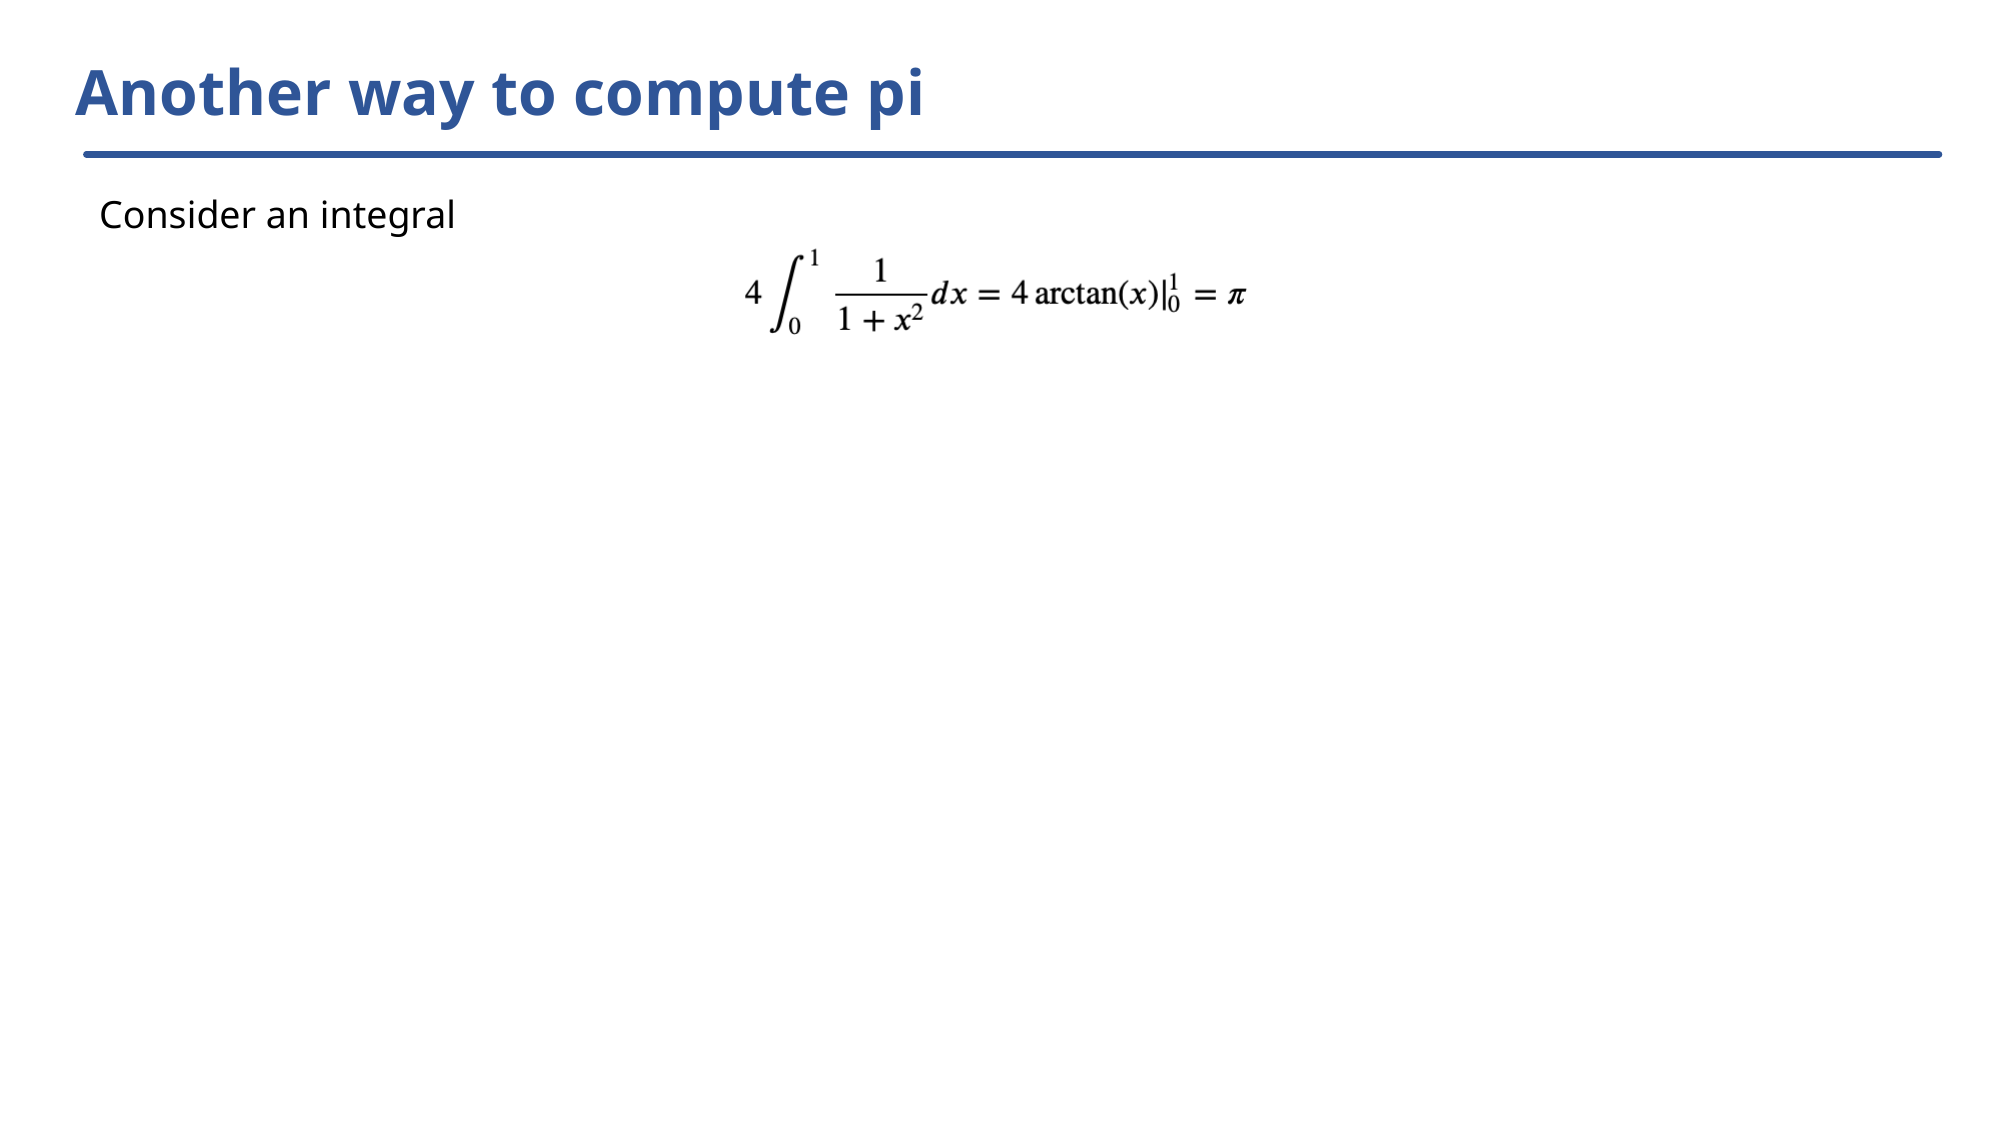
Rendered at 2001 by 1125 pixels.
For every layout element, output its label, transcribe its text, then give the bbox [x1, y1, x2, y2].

picture [717, 220, 1283, 352]
title Another way to compute pi [60, 0, 1940, 192]
text_box Consider an integral [84, 183, 472, 244]
